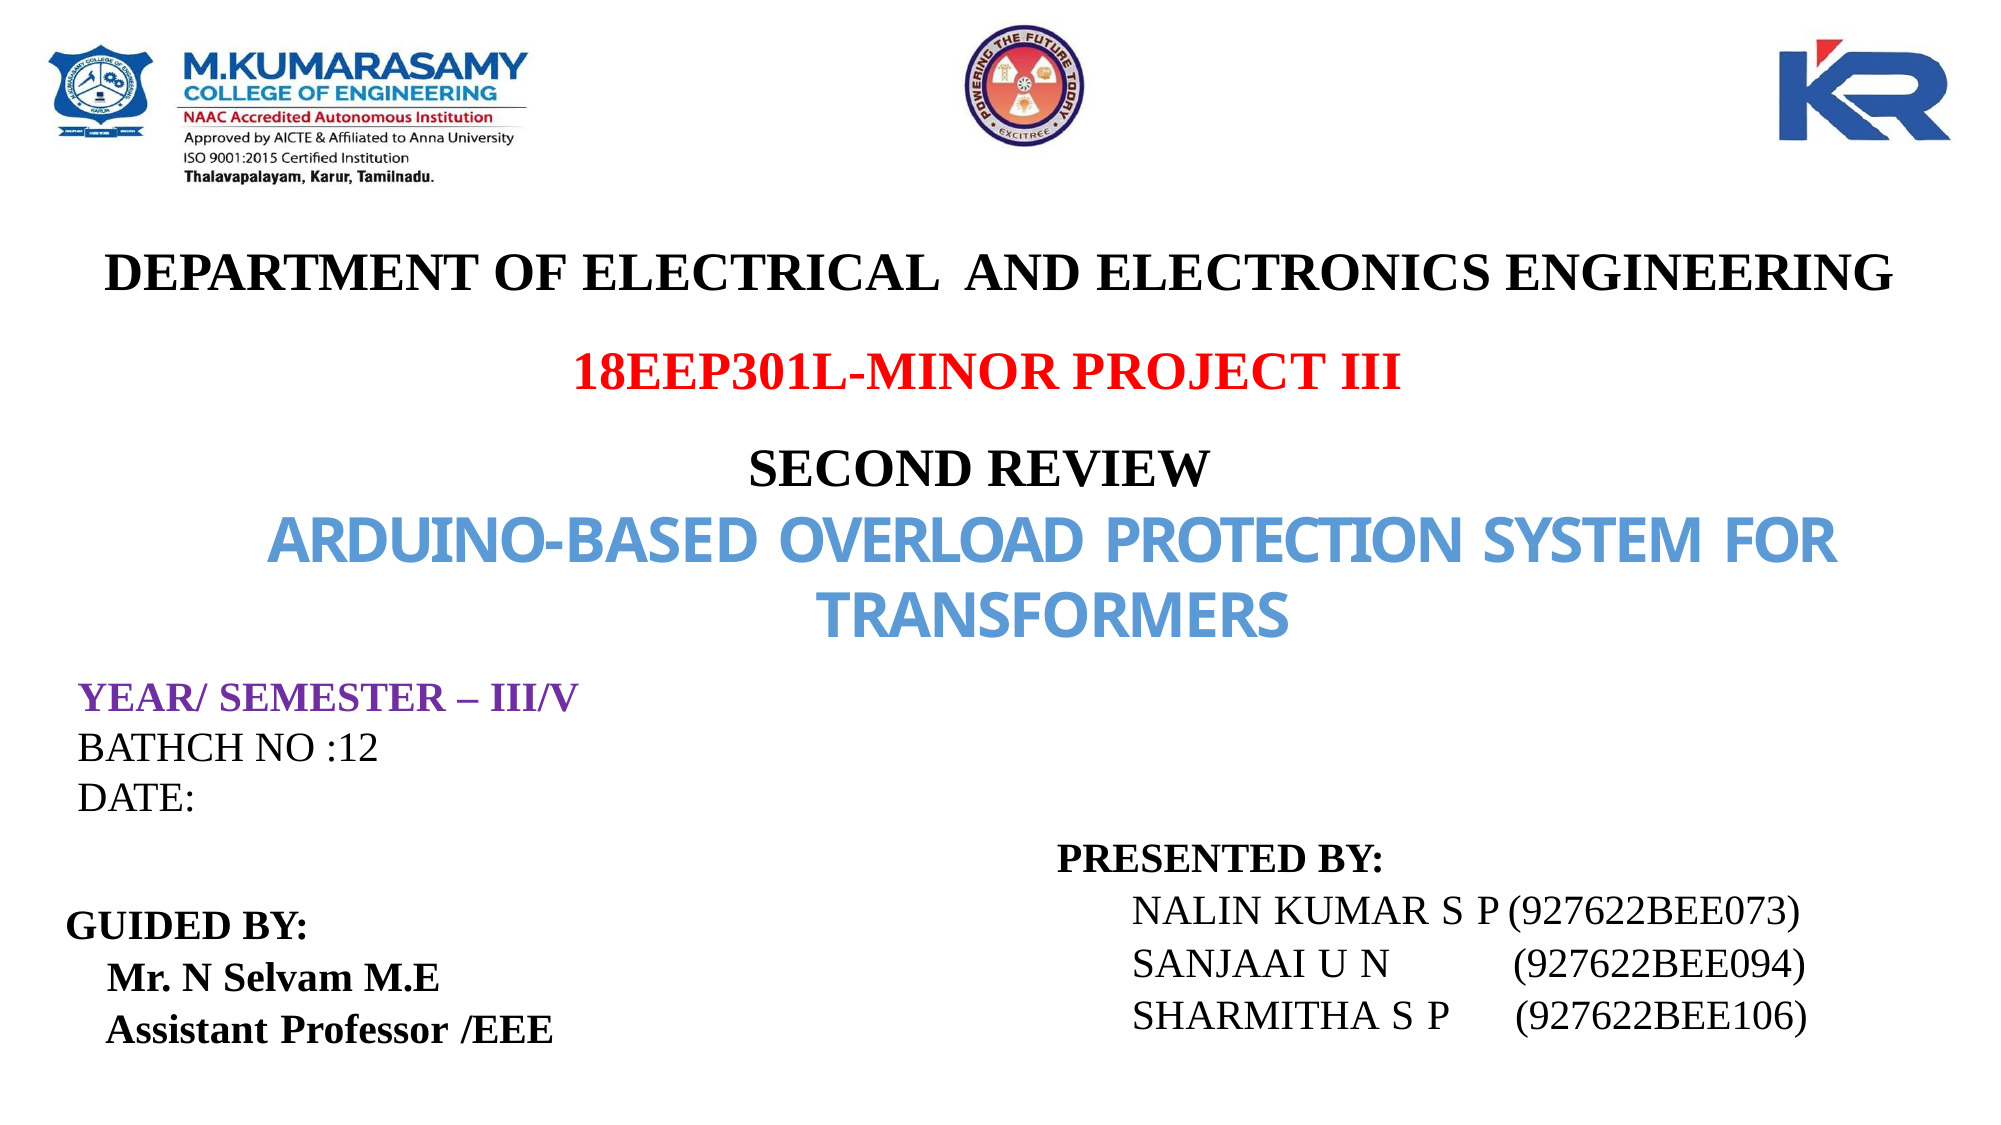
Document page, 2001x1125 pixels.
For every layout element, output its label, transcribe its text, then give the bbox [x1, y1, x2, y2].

text_box 18EEP301L-MINOR PROJECT III SECOND REVIEW [0, 327, 2000, 505]
picture [1777, 28, 1958, 145]
picture [42, 41, 536, 186]
text_box PRESENTED BY: NALIN KUMAR S P (927622BEE073) SANJAAI U N (927622BEE094) SHARMITHA S P (927622BEE106) [1054, 828, 1833, 1090]
picture [958, 20, 1091, 153]
text_box DEPARTMENT OF ELECTRICAL AND ELECTRONICS ENGINEERING [0, 229, 2000, 309]
text_box YEAR/ SEMESTER – III/V BATHCH NO :12 DATE: [62, 662, 635, 828]
text_box ARDUINO-BASED OVERLOAD PROTECTION SYSTEM FOR TRANSFORMERS [0, 505, 1989, 650]
text_box GUIDED BY: Mr. N Selvam M.E Assistant Professor /EEE [62, 895, 662, 1053]
